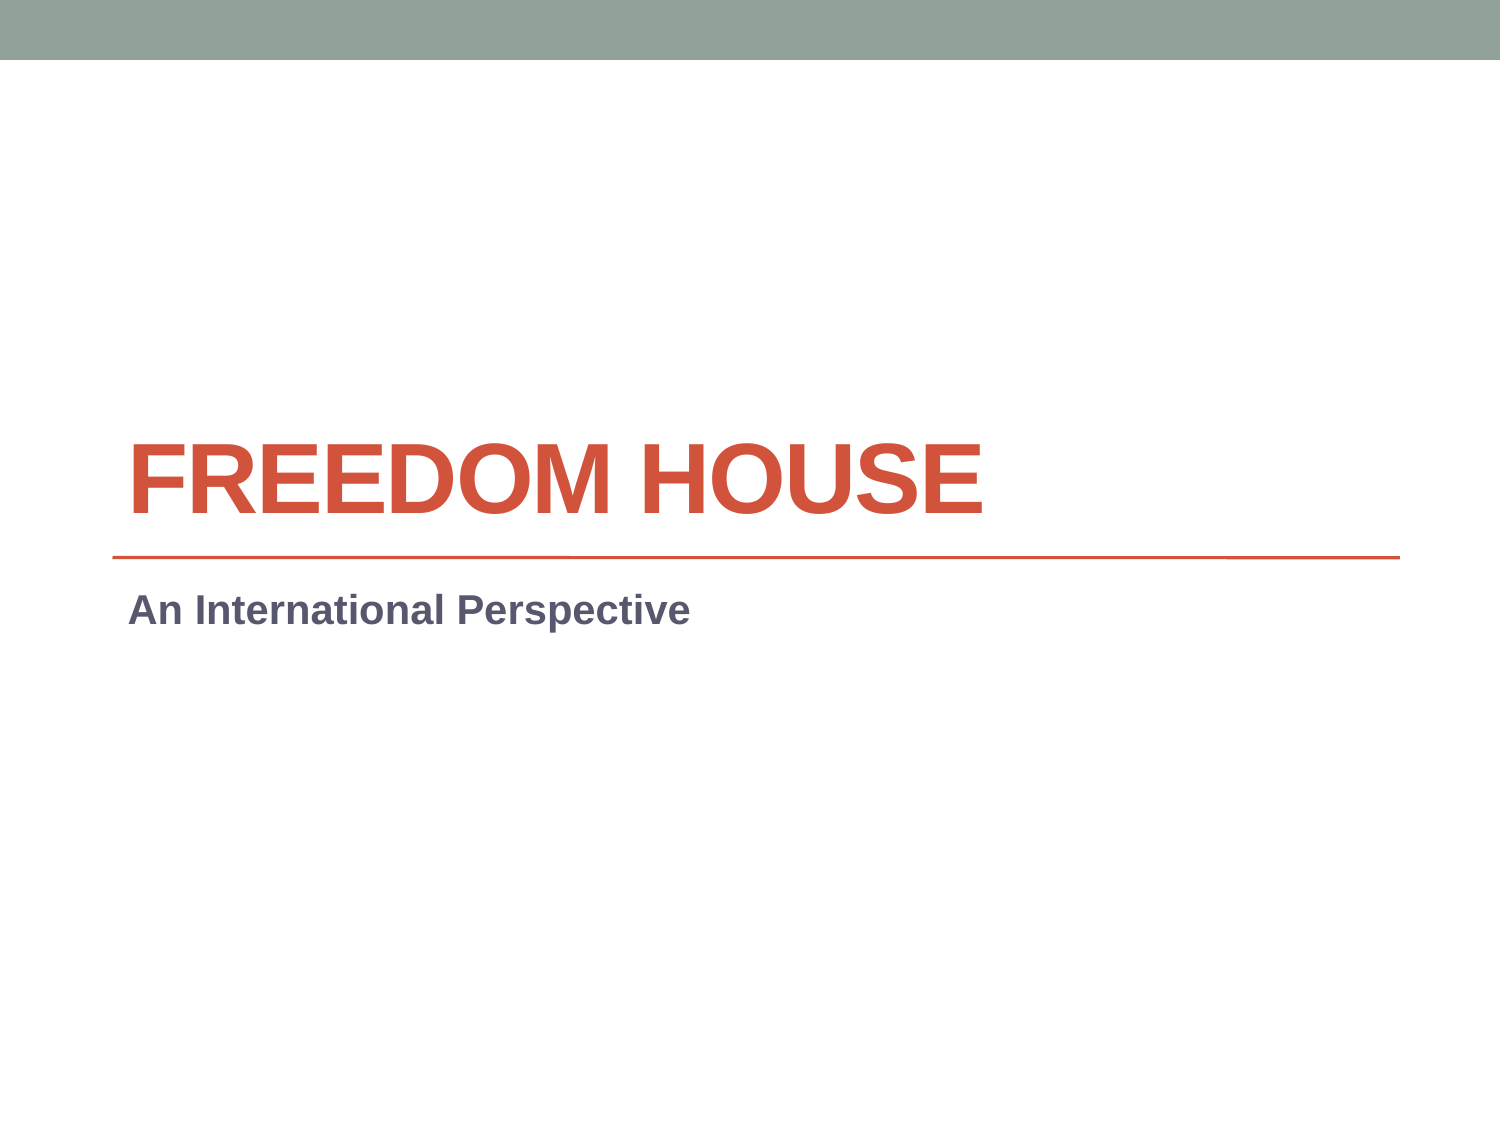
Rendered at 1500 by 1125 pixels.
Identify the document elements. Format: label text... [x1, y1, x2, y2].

subtitle An International Perspective [112, 575, 1163, 863]
title Freedom House [112, 224, 1400, 542]
